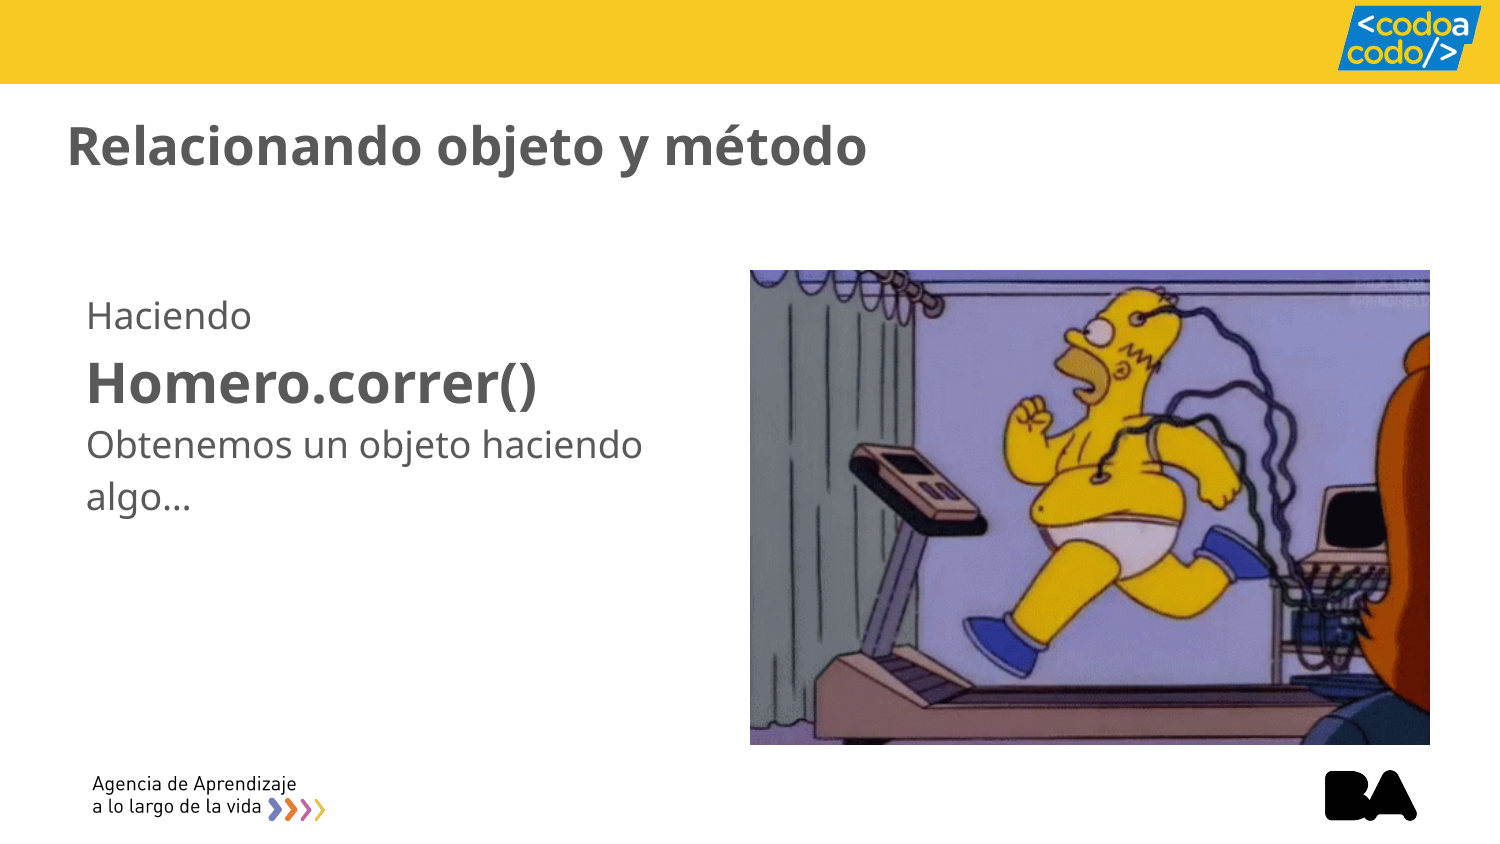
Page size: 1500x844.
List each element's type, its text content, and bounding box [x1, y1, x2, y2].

list Haciendo Homero.correr() Obtenemos un objeto haciendo algo… [70, 270, 747, 569]
title Relacionando objeto y método [51, 98, 1446, 192]
picture [1325, 770, 1417, 821]
picture [749, 270, 1430, 746]
picture [70, 756, 344, 835]
picture [1337, 5, 1482, 71]
